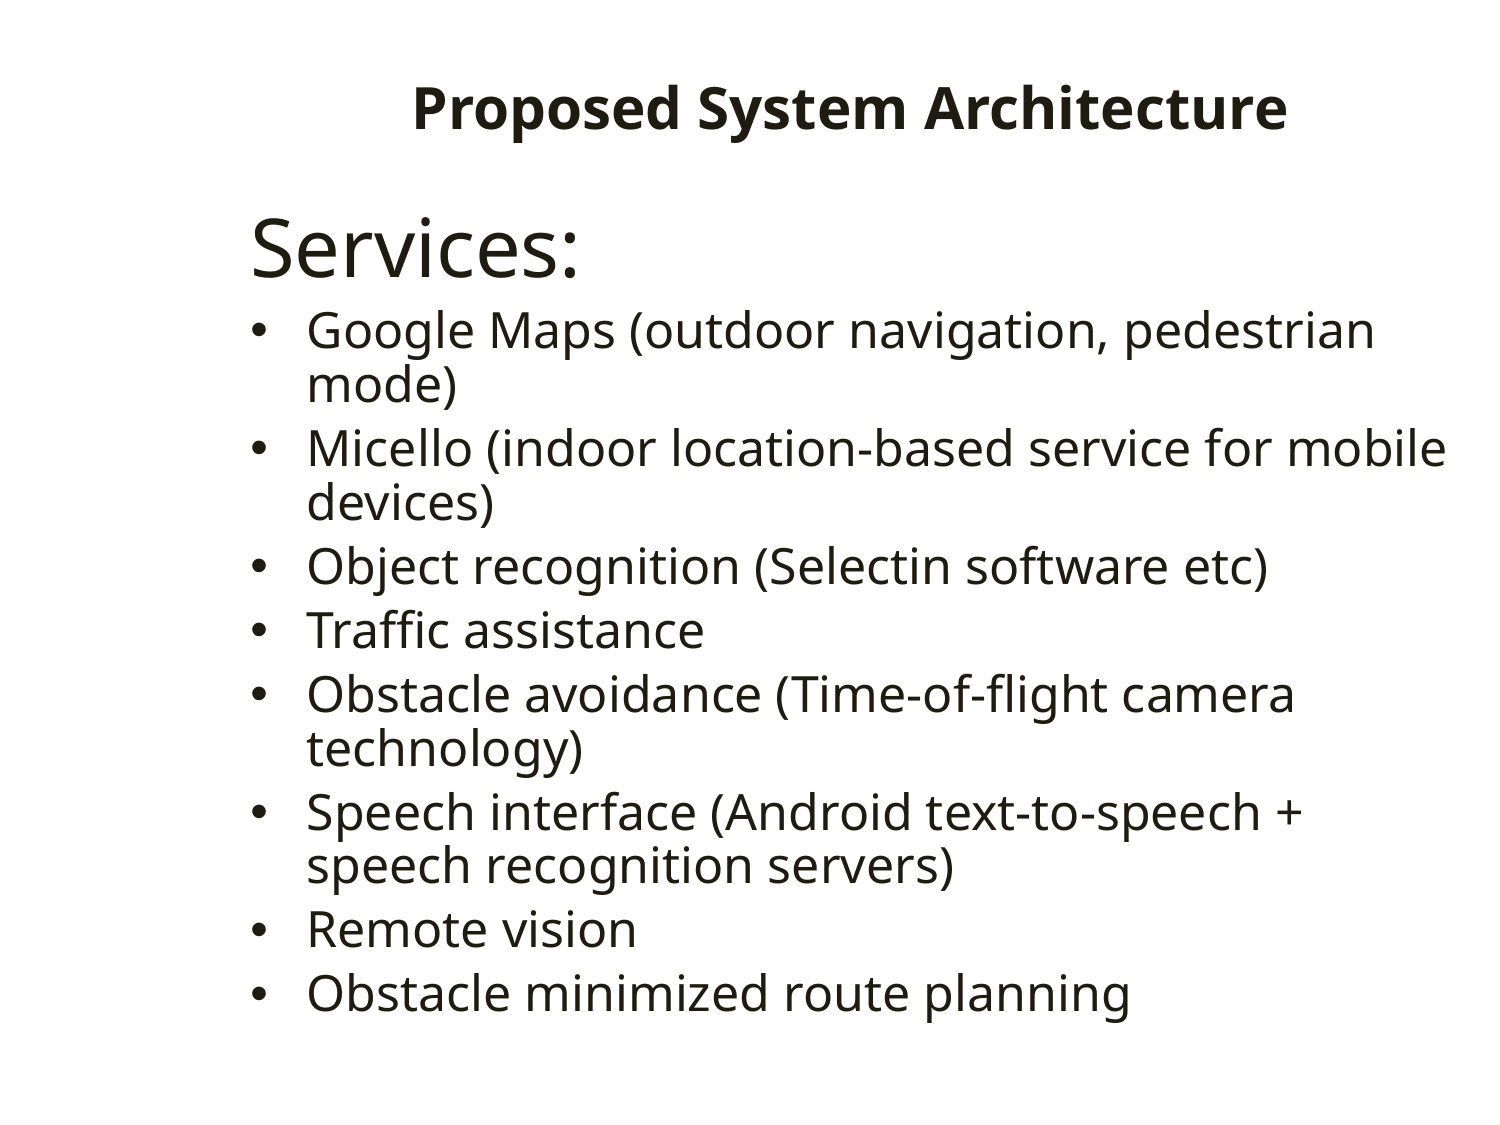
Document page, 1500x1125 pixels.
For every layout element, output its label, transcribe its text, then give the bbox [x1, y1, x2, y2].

list Services: Google Maps (outdoor navigation, pedestrian mode) Micello (indoor location-based service for mobile devices) Object recognition (Selectin software etc) Traffic assistance Obstacle avoidance (Time-of-flight camera technology) Speech interface (Android text-to-speech + speech recognition servers) Remote vision Obstacle minimized route planning [235, 199, 1466, 1125]
title Proposed System Architecture [235, 12, 1466, 199]
